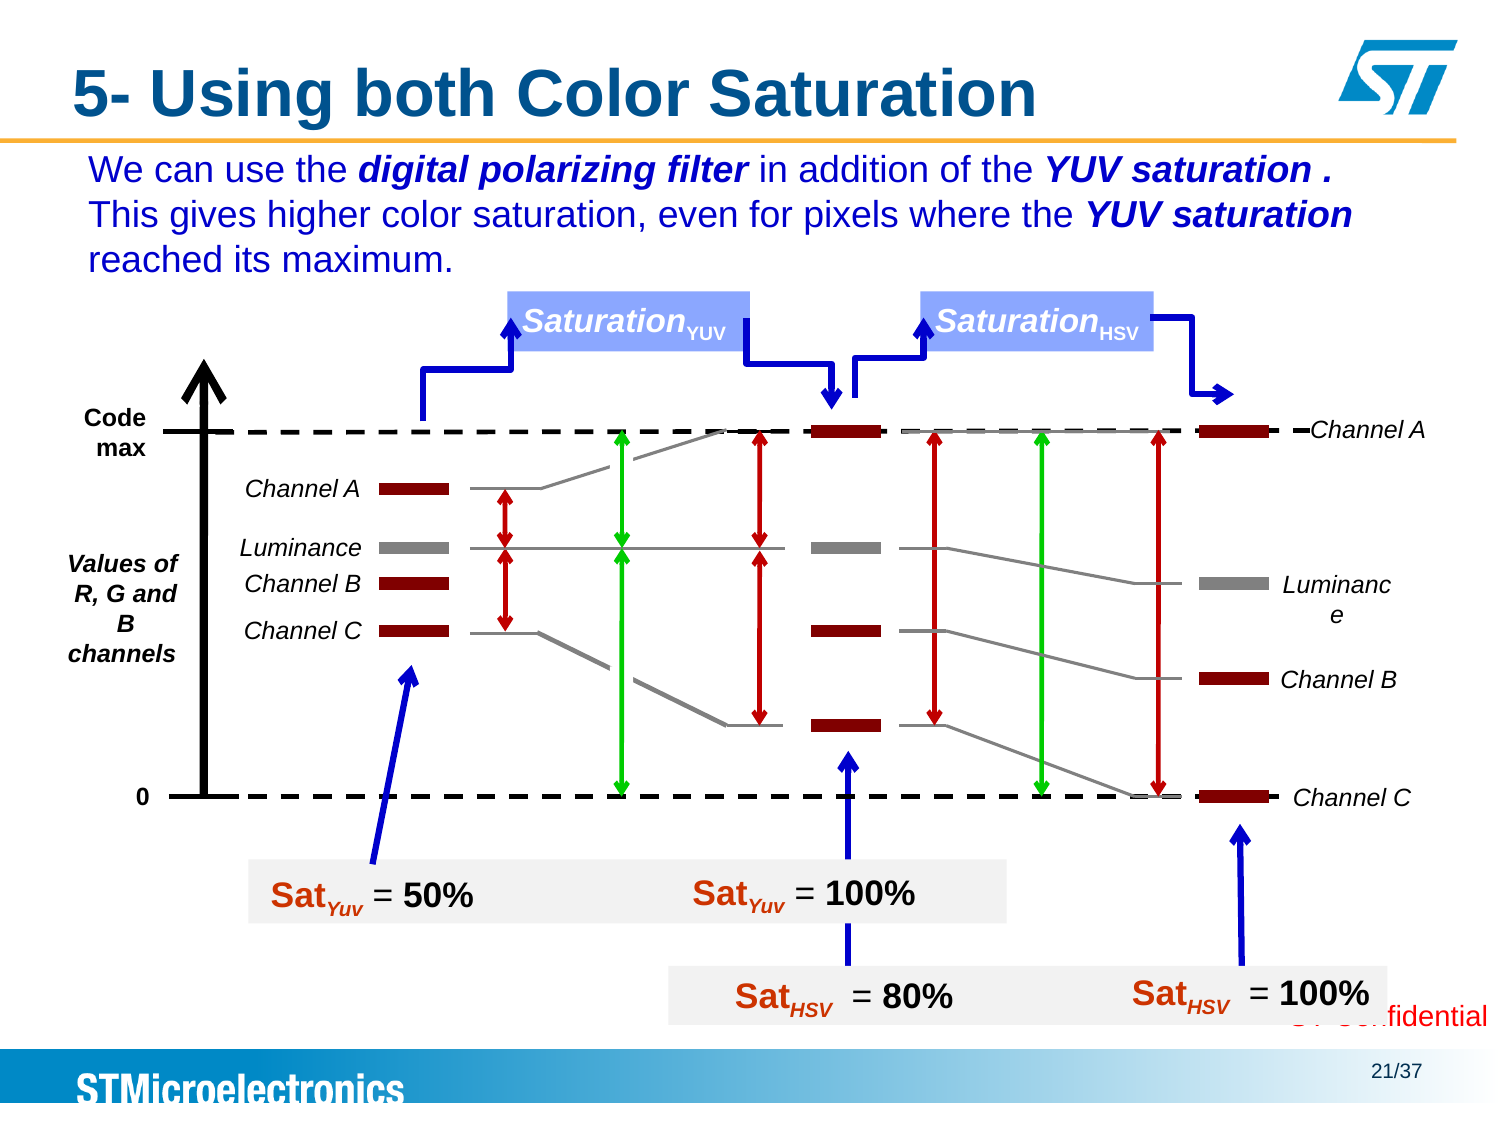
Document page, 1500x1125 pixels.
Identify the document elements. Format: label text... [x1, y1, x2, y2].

title 5- Using both Color Saturation [57, 24, 1283, 135]
picture [1328, 37, 1462, 117]
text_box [49, 137, 1451, 1026]
picture [0, 1049, 1500, 1105]
slide_number 21/37 [1325, 1050, 1438, 1096]
